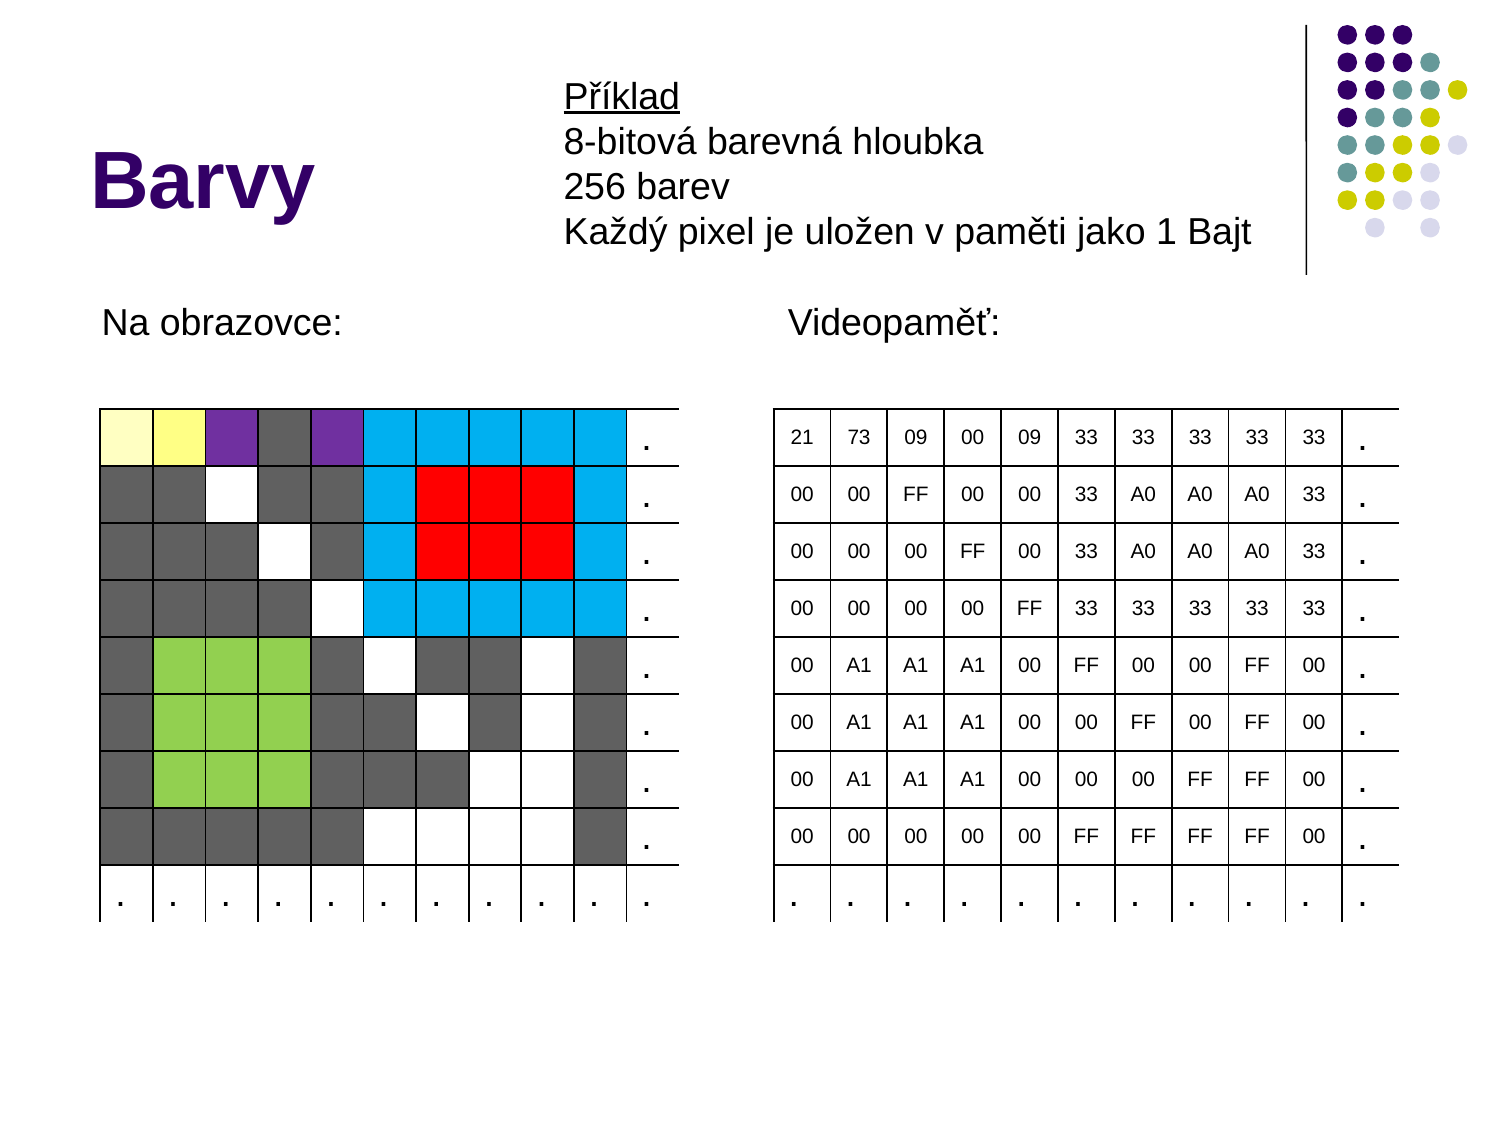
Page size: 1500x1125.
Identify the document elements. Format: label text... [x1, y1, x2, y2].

table_cell [206, 638, 257, 693]
table_cell [312, 752, 363, 807]
table_cell A1 [888, 695, 943, 750]
table_cell [259, 809, 310, 864]
text_box Příklad 8-bitová barevná hloubka 256 barev Každý pixel je uložen v paměti jako 1 Bajt [548, 64, 1270, 260]
table_cell A0 [1173, 467, 1228, 522]
table_cell [470, 695, 520, 750]
table_cell [259, 524, 310, 579]
table_cell [154, 809, 205, 864]
table_cell 00 [831, 809, 886, 864]
table_cell [312, 467, 363, 522]
table_cell [364, 752, 415, 807]
table_cell 00 [1002, 638, 1057, 693]
table_cell 00 [1059, 695, 1114, 750]
table_header 33 [1286, 410, 1341, 465]
table_cell . [470, 866, 520, 922]
table_cell 00 [1002, 467, 1057, 522]
table_cell [470, 638, 520, 693]
table_cell 33 [1229, 581, 1285, 636]
table_cell [259, 752, 310, 807]
table_cell A1 [831, 695, 886, 750]
table_cell [312, 581, 363, 636]
table_header [417, 410, 468, 465]
table_cell FF [1002, 581, 1057, 636]
table_cell [259, 467, 310, 522]
table_header [575, 410, 626, 465]
table_cell . [627, 809, 679, 864]
table_cell [154, 695, 205, 750]
table_cell . [627, 581, 679, 636]
table_cell [206, 752, 257, 807]
table_cell [470, 581, 520, 636]
table_cell A1 [888, 752, 943, 807]
table_cell [101, 524, 152, 579]
table_cell [470, 752, 520, 807]
table_cell [364, 581, 415, 636]
table_cell . [627, 866, 679, 922]
table_cell . [1343, 581, 1399, 636]
text_box Videopaměť: [773, 290, 1045, 351]
table_cell [259, 695, 310, 750]
table_header 33 [1173, 410, 1228, 465]
table_cell 00 [945, 809, 1000, 864]
table_header . [1343, 410, 1399, 465]
table_header 21 [775, 410, 830, 465]
table_cell FF [1173, 809, 1228, 864]
table_header . [627, 410, 679, 465]
table_header 33 [1116, 410, 1171, 465]
table_cell 00 [888, 524, 943, 579]
table_cell 00 [775, 638, 830, 693]
table_cell . [101, 866, 152, 922]
table_cell 00 [1116, 638, 1171, 693]
table_cell [575, 581, 626, 636]
table_cell . [1343, 638, 1399, 693]
table_cell [312, 695, 363, 750]
table_cell [470, 524, 520, 579]
table_cell A0 [1173, 524, 1228, 579]
table_cell . [1173, 866, 1228, 922]
table_cell FF [1116, 809, 1171, 864]
table_cell [575, 695, 626, 750]
table_header [522, 410, 573, 465]
table_cell . [627, 752, 679, 807]
table_cell A1 [945, 695, 1000, 750]
table_cell 33 [1059, 524, 1114, 579]
table_cell 00 [945, 581, 1000, 636]
table_cell 00 [775, 467, 830, 522]
table_cell 00 [1002, 809, 1057, 864]
table_cell 00 [1002, 524, 1057, 579]
table_cell FF [1229, 752, 1285, 807]
table_cell [312, 638, 363, 693]
table_cell [101, 695, 152, 750]
text_box Na obrazovce: [86, 290, 359, 351]
table_cell 00 [1173, 638, 1228, 693]
table_cell . [1229, 866, 1285, 922]
table_cell . [627, 524, 679, 579]
table_cell 00 [1173, 695, 1228, 750]
table_cell [575, 752, 626, 807]
table_cell 33 [1286, 467, 1341, 522]
table_cell . [522, 866, 573, 922]
table_cell [470, 467, 520, 522]
table_cell 00 [1286, 695, 1341, 750]
table_header [259, 410, 310, 465]
table_header [312, 410, 363, 465]
table_cell . [206, 866, 257, 922]
table_cell 00 [775, 695, 830, 750]
table_header [101, 410, 152, 465]
table_cell [417, 695, 468, 750]
table_cell 00 [831, 524, 886, 579]
table_cell 00 [888, 581, 943, 636]
table_cell 00 [775, 581, 830, 636]
table_cell FF [1229, 809, 1285, 864]
table_cell 33 [1059, 581, 1114, 636]
table_cell [101, 581, 152, 636]
table_cell . [1343, 524, 1399, 579]
table_cell [101, 752, 152, 807]
table_cell . [627, 467, 679, 522]
table_cell [259, 638, 310, 693]
table_cell [522, 695, 573, 750]
table_cell 00 [1286, 638, 1341, 693]
table_cell FF [888, 467, 943, 522]
table_cell A0 [1116, 467, 1171, 522]
table_cell A1 [945, 638, 1000, 693]
table_cell [575, 638, 626, 693]
table_cell . [831, 866, 886, 922]
table_cell . [364, 866, 415, 922]
table_cell . [945, 866, 1000, 922]
table_cell [522, 581, 573, 636]
table_header 33 [1059, 410, 1114, 465]
table_cell . [259, 866, 310, 922]
table_cell . [1343, 467, 1399, 522]
table_header 73 [831, 410, 886, 465]
table_cell . [575, 866, 626, 922]
table_cell [154, 638, 205, 693]
table_cell . [1286, 866, 1341, 922]
table_cell [206, 809, 257, 864]
table_cell [417, 524, 468, 579]
table_header 00 [945, 410, 1000, 465]
table_header [206, 410, 257, 465]
table_cell A0 [1229, 524, 1285, 579]
table_header 09 [888, 410, 943, 465]
table_cell A1 [888, 638, 943, 693]
table_cell A0 [1229, 467, 1285, 522]
table_cell [206, 524, 257, 579]
table_cell [522, 467, 573, 522]
table_cell [575, 467, 626, 522]
table_cell [522, 524, 573, 579]
table_cell 00 [888, 809, 943, 864]
table_cell . [775, 866, 830, 922]
table_cell . [312, 866, 363, 922]
table_cell [206, 467, 257, 522]
table_cell [259, 581, 310, 636]
table_cell . [1343, 809, 1399, 864]
table_cell A0 [1116, 524, 1171, 579]
table_cell [312, 524, 363, 579]
table_cell . [1116, 866, 1171, 922]
table_cell [154, 752, 205, 807]
table_cell . [627, 638, 679, 693]
table_cell [154, 581, 205, 636]
table_header 33 [1229, 410, 1285, 465]
table_cell [206, 581, 257, 636]
table_cell 00 [1116, 752, 1171, 807]
table_cell 00 [775, 524, 830, 579]
table_cell FF [1116, 695, 1171, 750]
table_cell [417, 809, 468, 864]
table_cell FF [1229, 695, 1285, 750]
table_cell 00 [1002, 752, 1057, 807]
table_header 09 [1002, 410, 1057, 465]
table_cell 00 [945, 467, 1000, 522]
table_cell . [1343, 752, 1399, 807]
table_cell . [154, 866, 205, 922]
title Barvy [75, 20, 1313, 233]
table_cell 00 [775, 752, 830, 807]
table_cell [364, 809, 415, 864]
table_cell FF [1229, 638, 1285, 693]
table_cell [101, 638, 152, 693]
table_cell FF [1059, 638, 1114, 693]
table_cell . [1002, 866, 1057, 922]
table_header [364, 410, 415, 465]
table_cell 00 [1286, 809, 1341, 864]
table_cell FF [945, 524, 1000, 579]
table_cell [312, 809, 363, 864]
table_cell 00 [775, 809, 830, 864]
table_cell [101, 467, 152, 522]
table_cell [417, 752, 468, 807]
table_cell 33 [1173, 581, 1228, 636]
table_cell 00 [831, 581, 886, 636]
table_cell . [1343, 866, 1399, 922]
table_cell . [1343, 695, 1399, 750]
table_cell 33 [1286, 524, 1341, 579]
table_cell [417, 581, 468, 636]
table_header [470, 410, 520, 465]
table_cell FF [1059, 809, 1114, 864]
table_cell [364, 467, 415, 522]
table_cell 33 [1059, 467, 1114, 522]
table_cell . [417, 866, 468, 922]
table_cell 33 [1286, 581, 1341, 636]
table_cell [364, 524, 415, 579]
table_cell . [888, 866, 943, 922]
table_cell [522, 752, 573, 807]
table_cell [364, 638, 415, 693]
table_cell [154, 467, 205, 522]
table_cell [470, 809, 520, 864]
table_cell A1 [831, 638, 886, 693]
table_cell [575, 809, 626, 864]
table_cell 00 [831, 467, 886, 522]
table_cell 00 [1002, 695, 1057, 750]
table_cell . [627, 695, 679, 750]
table_cell [364, 695, 415, 750]
table_cell 00 [1059, 752, 1114, 807]
table_cell [101, 809, 152, 864]
table_cell . [1059, 866, 1114, 922]
table_cell [206, 695, 257, 750]
table_cell 33 [1116, 581, 1171, 636]
table_cell [575, 524, 626, 579]
table_cell A1 [945, 752, 1000, 807]
table_cell [154, 524, 205, 579]
table_cell A1 [831, 752, 886, 807]
table_cell [417, 467, 468, 522]
table_cell FF [1173, 752, 1228, 807]
table_cell [522, 638, 573, 693]
table_cell [522, 809, 573, 864]
table_cell [417, 638, 468, 693]
table_header [154, 410, 205, 465]
table_cell 00 [1286, 752, 1341, 807]
